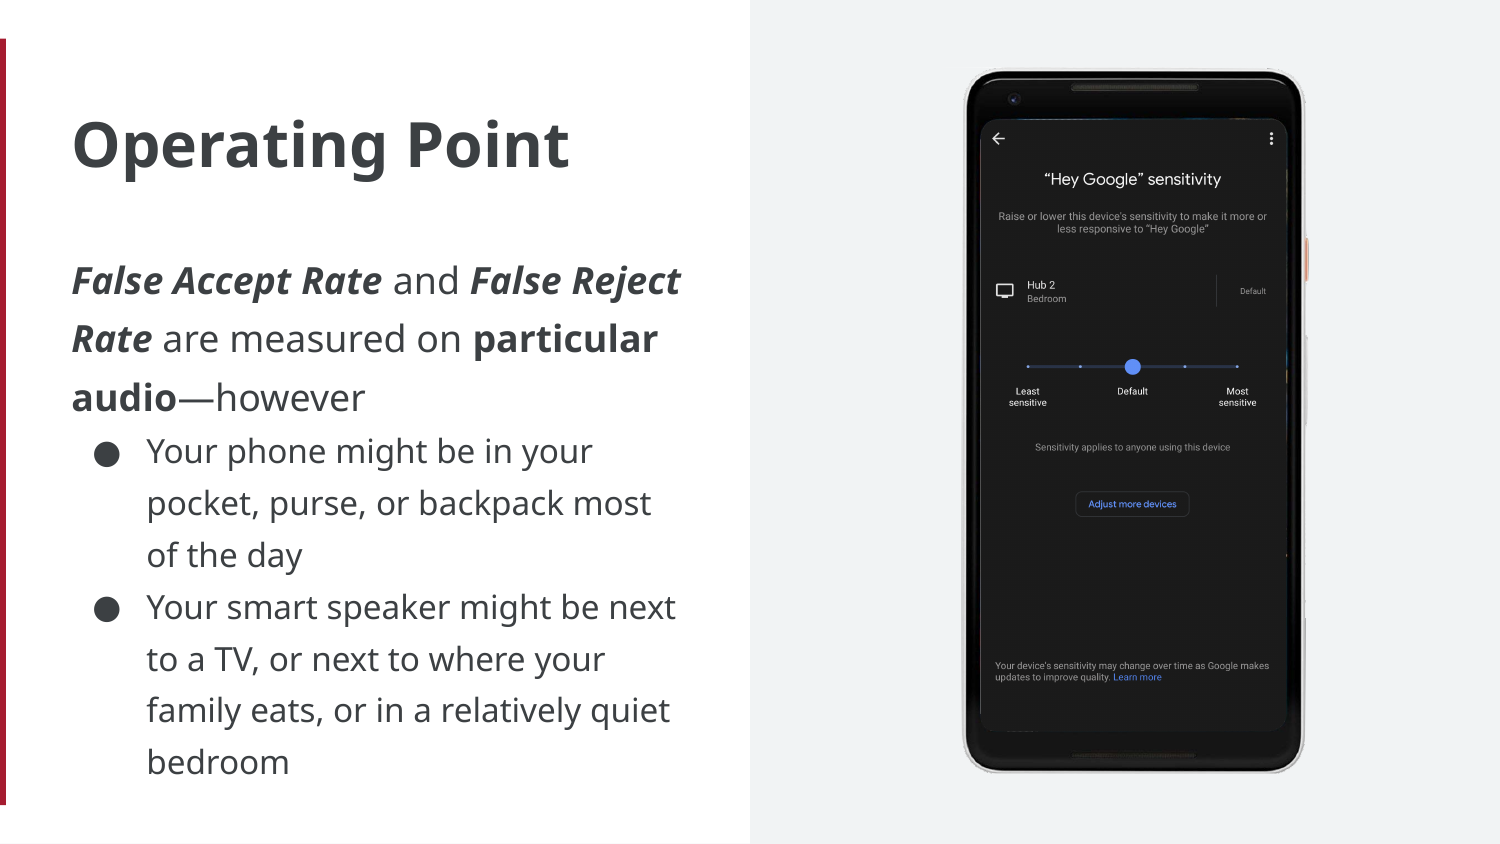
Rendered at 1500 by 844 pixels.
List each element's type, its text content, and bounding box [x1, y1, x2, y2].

title Operating Point [56, 99, 691, 228]
list False Accept Rate and False Reject Rate are measured on particular audio—however Your phone might be in your pocket, purse, or backpack most of the day Your smart speaker might be next to a TV, or next to where your family eats, or in a relatively quiet bedroom [56, 228, 707, 794]
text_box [929, 67, 1336, 777]
